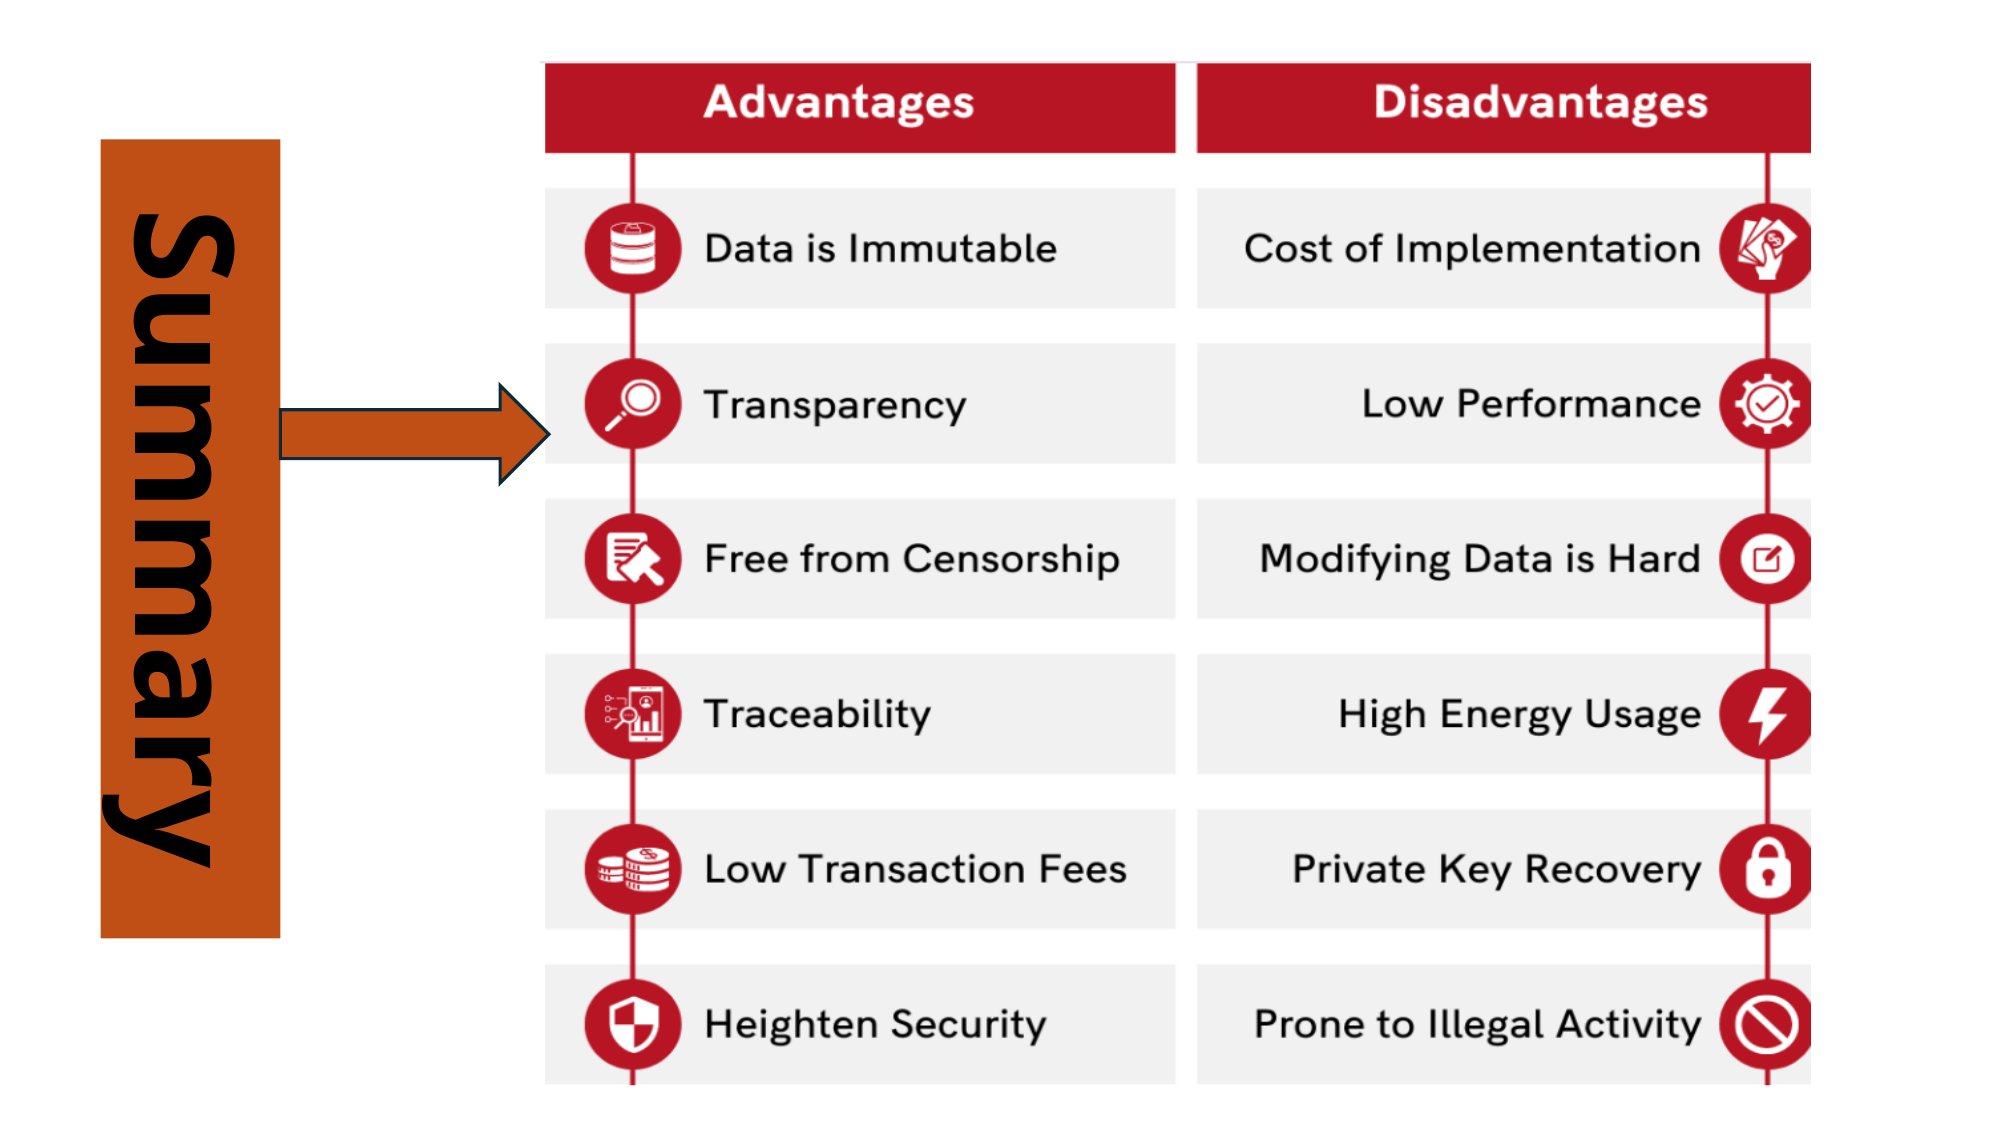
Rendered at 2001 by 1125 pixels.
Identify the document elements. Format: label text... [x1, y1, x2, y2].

text_box [278, 381, 540, 487]
picture [540, 60, 1811, 1095]
text_box Summary [100, 139, 281, 939]
